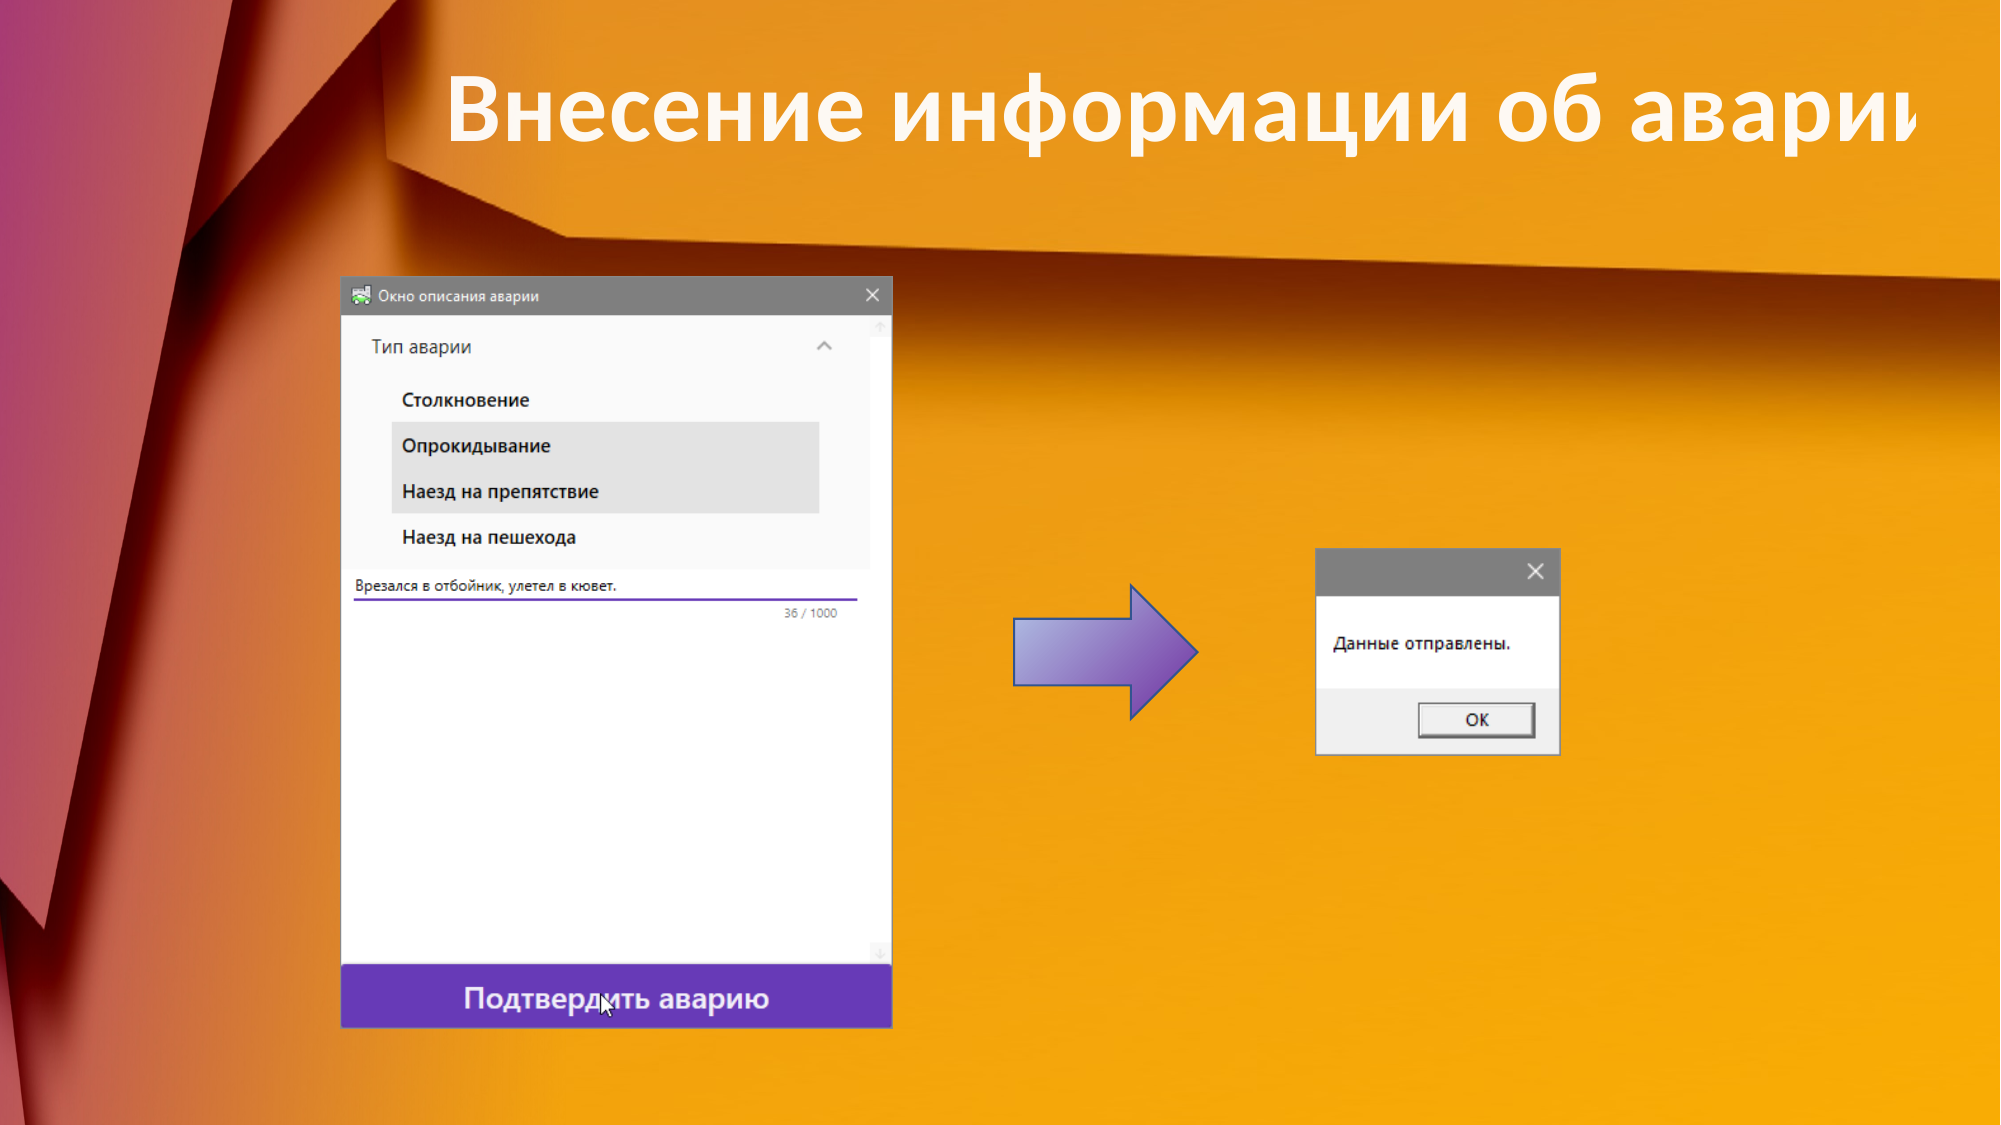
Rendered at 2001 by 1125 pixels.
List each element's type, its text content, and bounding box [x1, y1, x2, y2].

title Внесение информации об аварии [395, 0, 2000, 218]
text_box [1013, 582, 1199, 722]
picture [0, 0, 2000, 1125]
